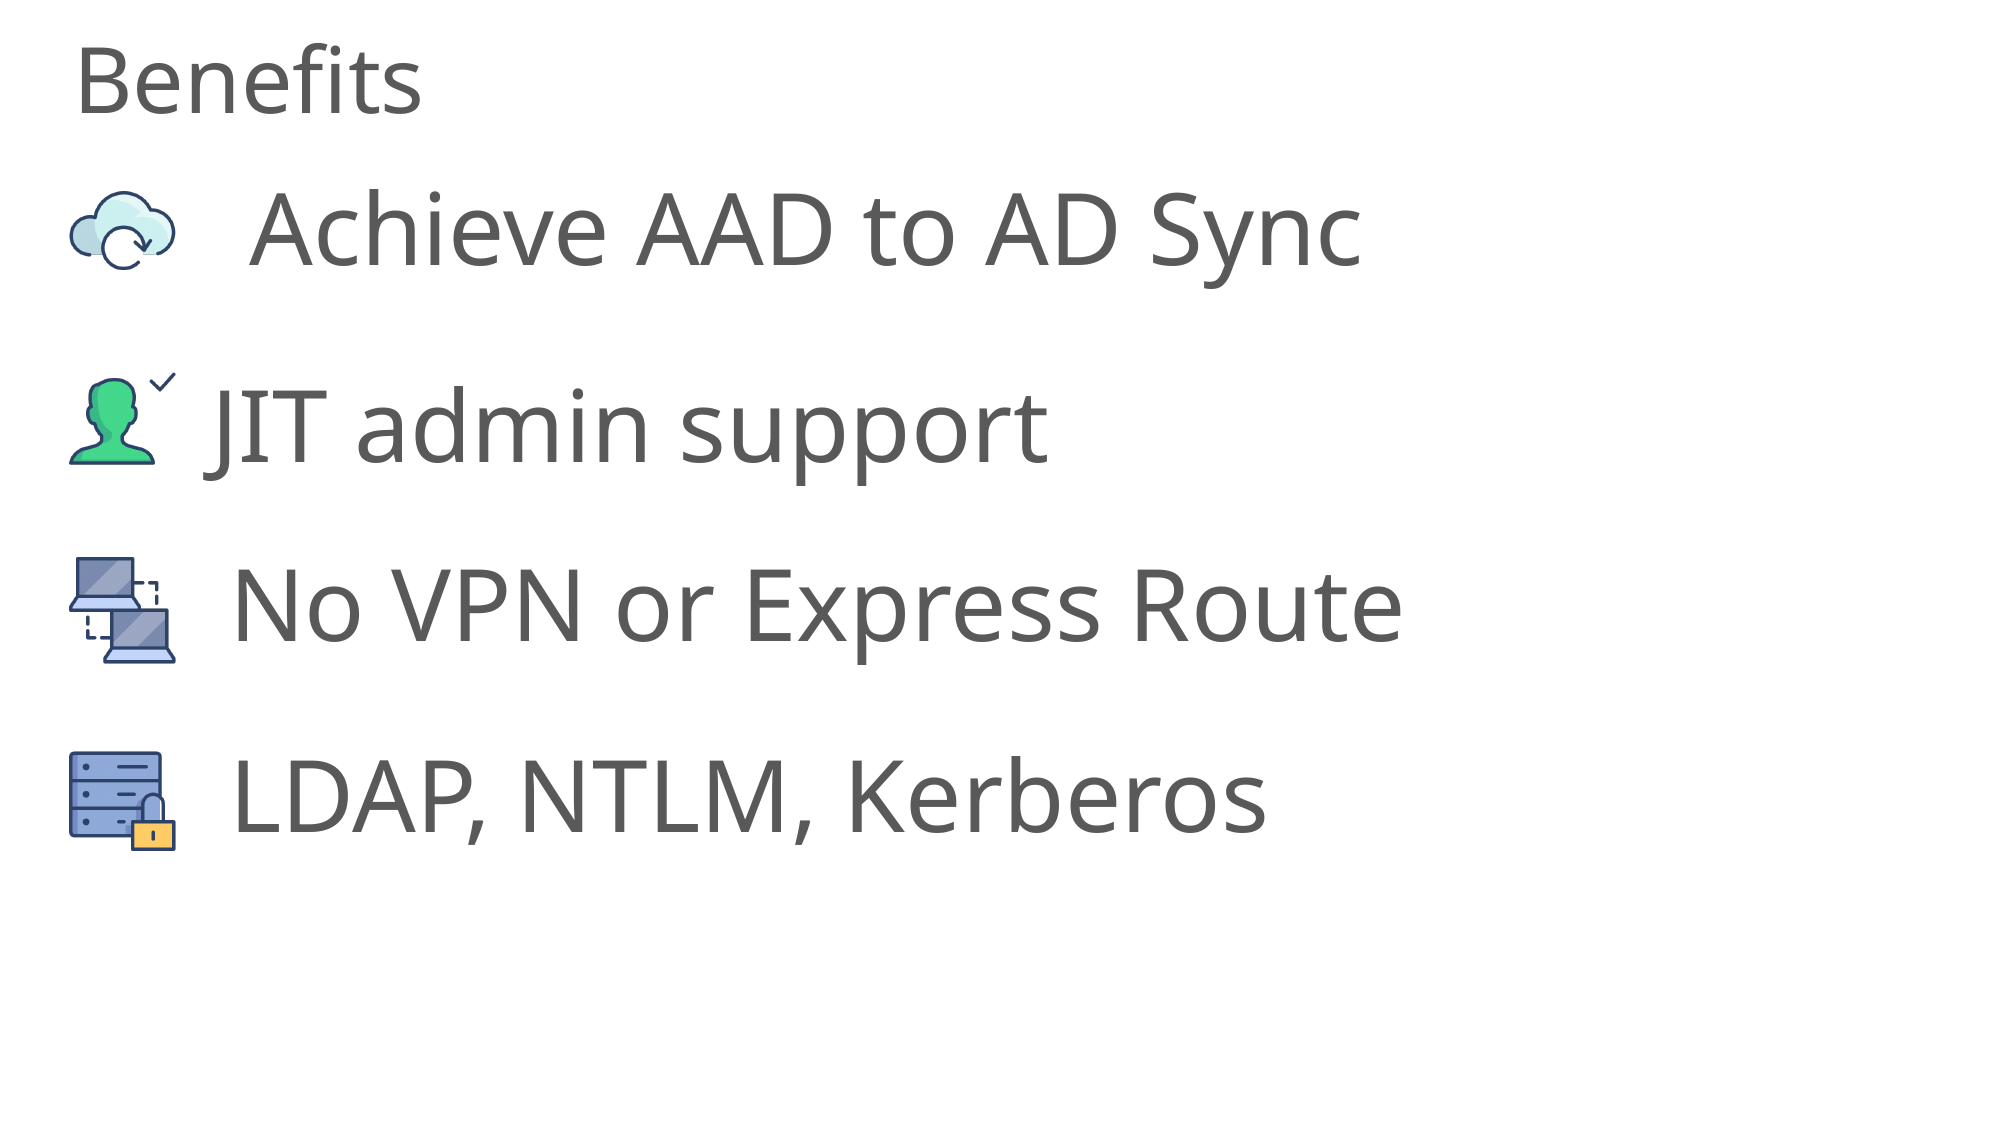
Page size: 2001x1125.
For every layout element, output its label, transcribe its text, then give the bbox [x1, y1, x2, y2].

picture [67, 364, 177, 473]
text_box LDAP, NTLM, Kerberos [205, 739, 1285, 862]
title Benefits [58, 27, 844, 145]
picture [67, 172, 177, 282]
text_box Achieve AAD to AD Sync [225, 171, 1380, 295]
picture [67, 555, 177, 665]
text_box JIT admin support [187, 368, 1065, 491]
picture [67, 746, 177, 856]
text_box No VPN or Express Route [205, 547, 1422, 671]
